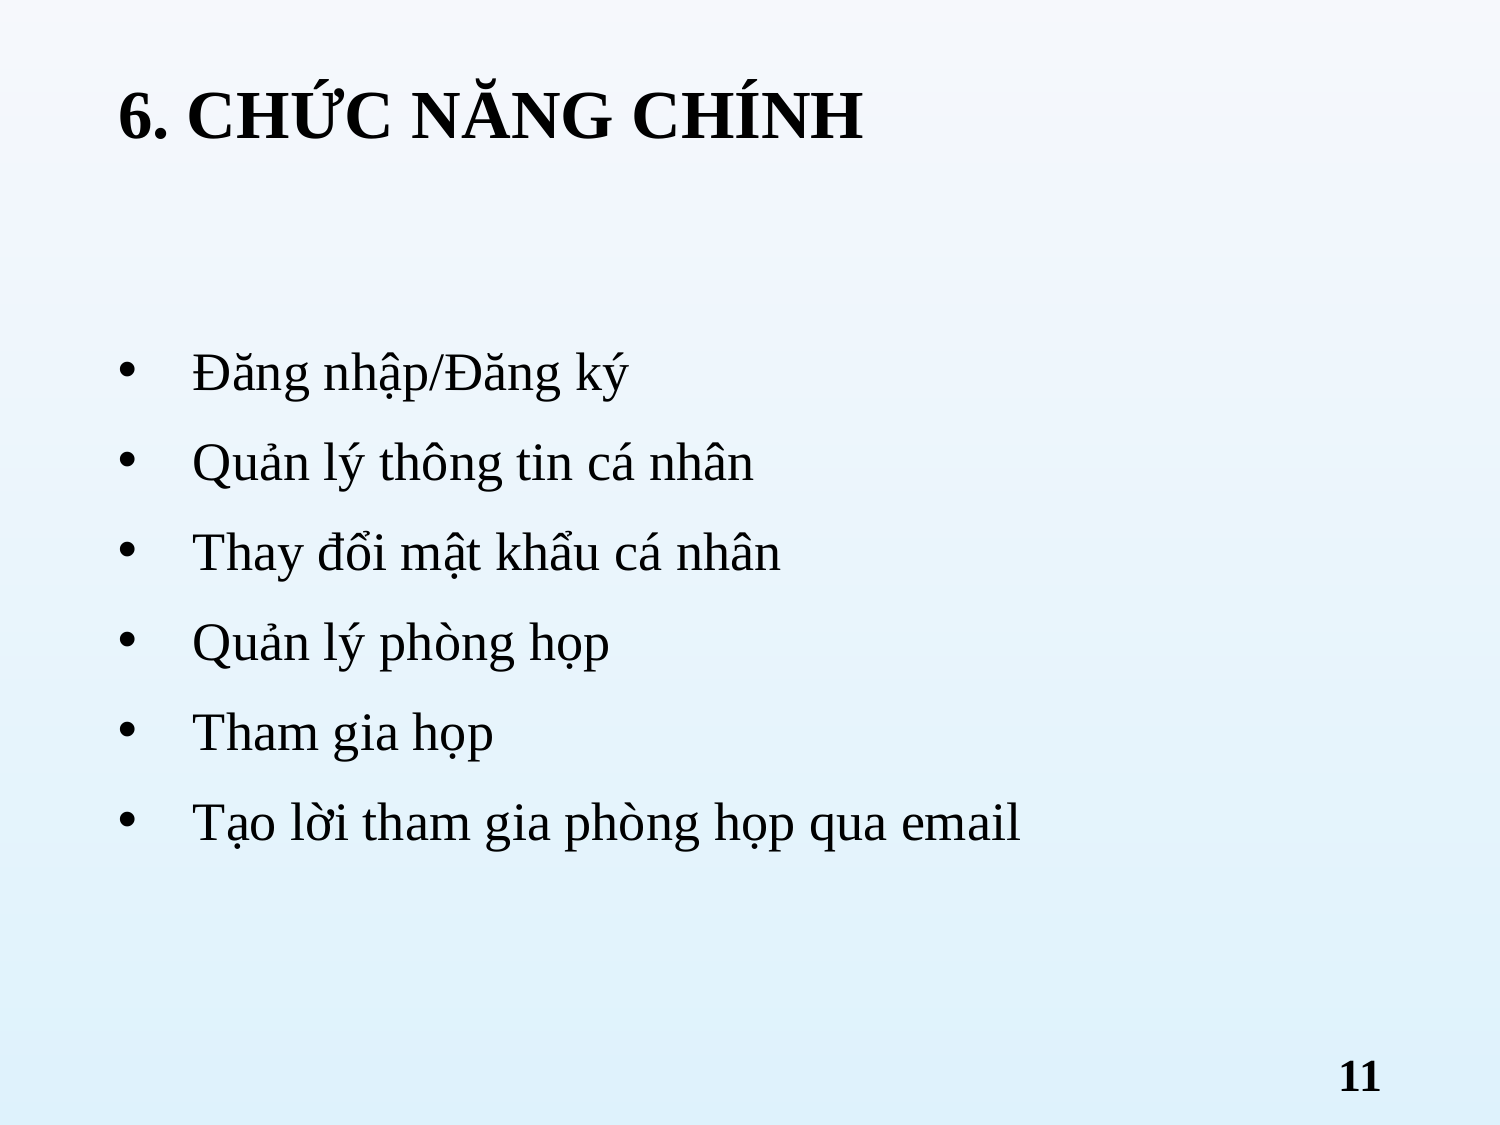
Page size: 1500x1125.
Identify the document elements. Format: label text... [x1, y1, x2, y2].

text_box Đăng nhập/Đăng ký Quản lý thông tin cá nhân Thay đổi mật khẩu cá nhân Quản lý phòng họp Tham gia họp Tạo lời tham gia phòng họp qua email [103, 328, 1397, 859]
text_box 6. CHỨC NĂNG CHÍNH [103, 59, 1397, 174]
slide_number 11 [1059, 1042, 1397, 1103]
